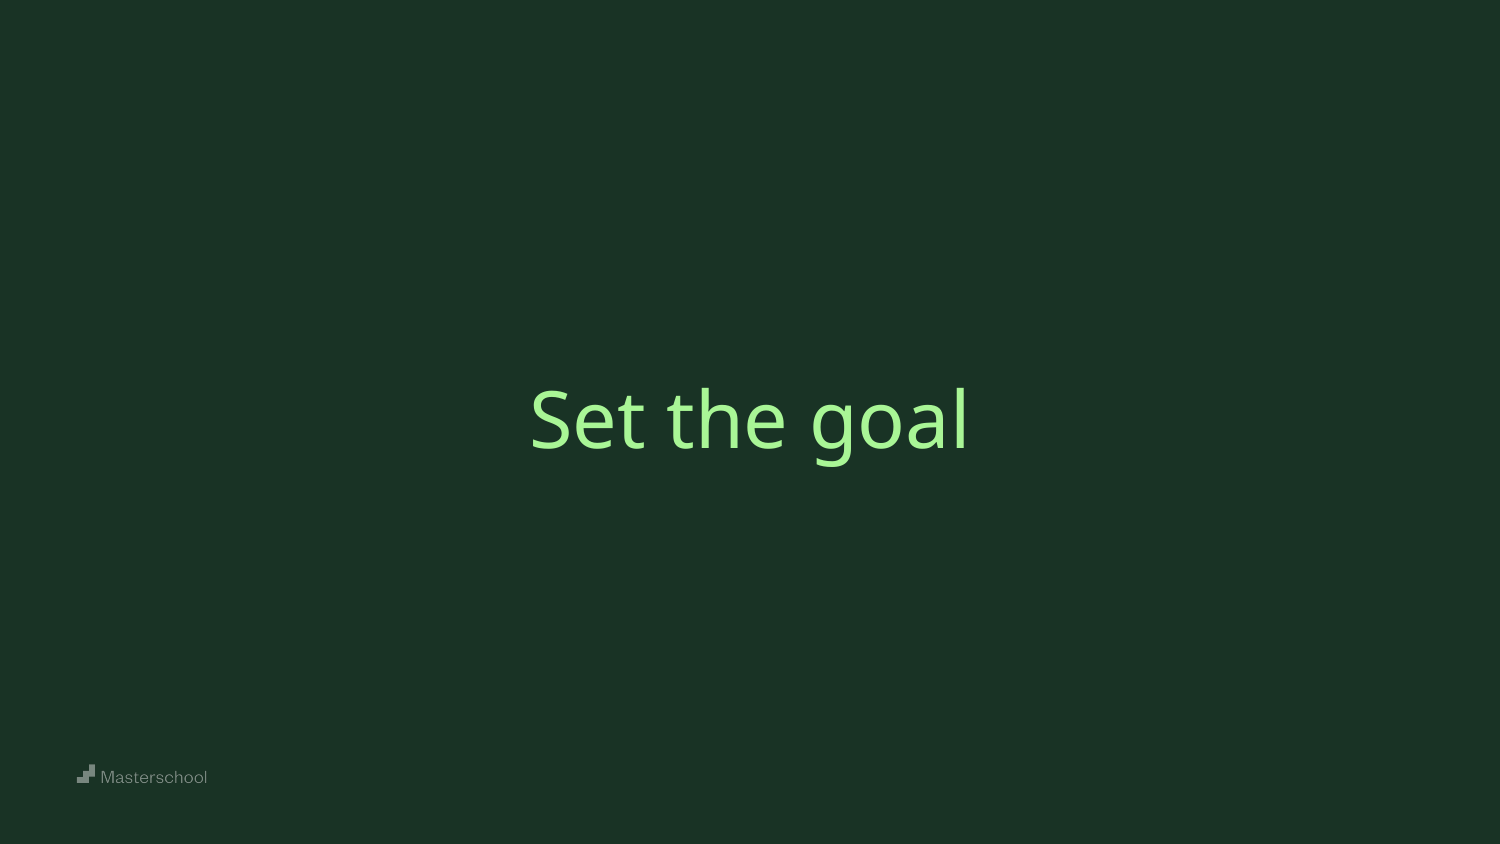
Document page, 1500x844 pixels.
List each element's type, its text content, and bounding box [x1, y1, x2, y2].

picture [58, 751, 225, 802]
text_box Set the goal [210, 340, 1290, 504]
